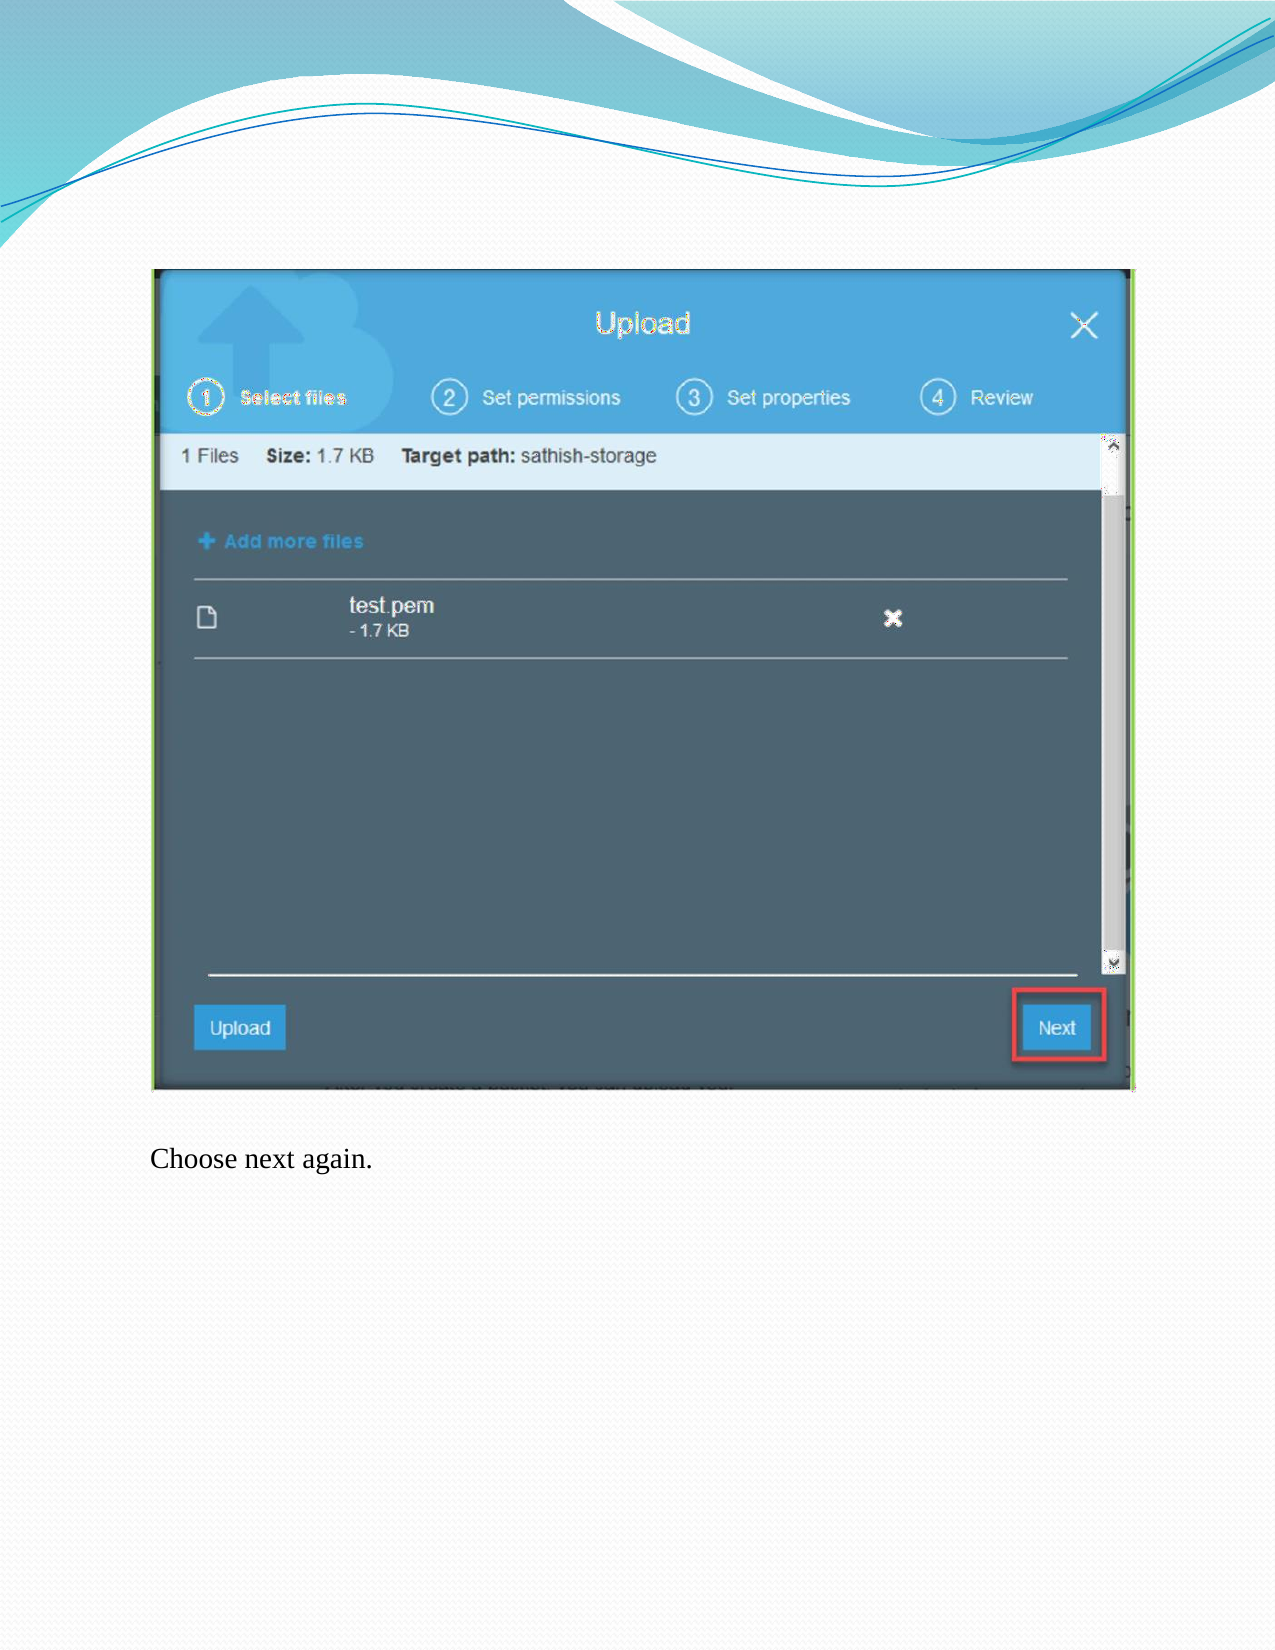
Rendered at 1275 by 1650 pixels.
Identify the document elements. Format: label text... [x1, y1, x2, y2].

text_box [94, 269, 1169, 1650]
text_box Choose next again. [147, 1137, 376, 1175]
